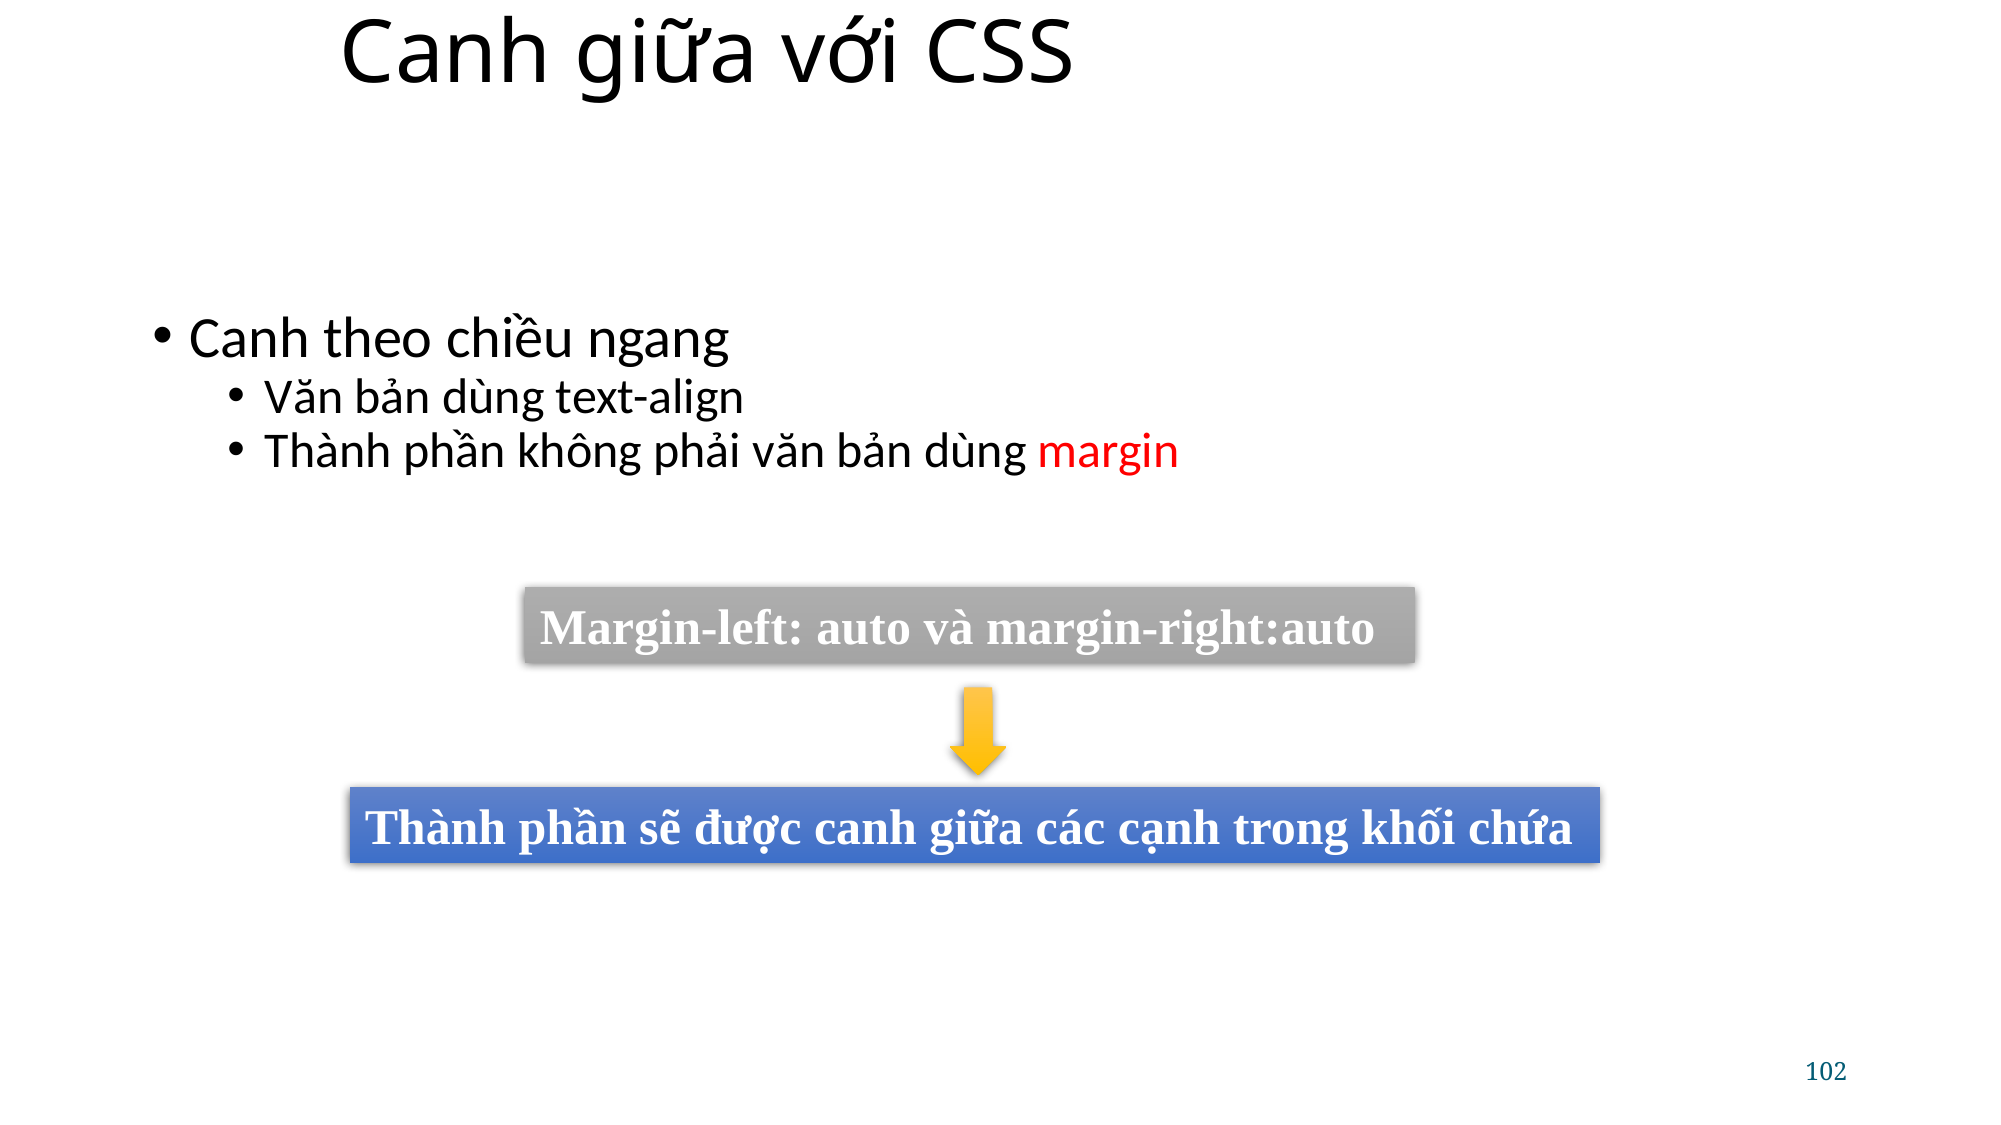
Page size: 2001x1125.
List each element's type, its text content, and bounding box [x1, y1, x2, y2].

text_box [950, 687, 1007, 775]
list Canh theo chiều ngang Văn bản dùng text-align Thành phần không phải văn bản dùng margin [137, 299, 1863, 1014]
slide_number 102 [1412, 1042, 1863, 1103]
title Canh giữa với CSS [324, 0, 1713, 110]
text_box Thành phần sẽ được canh giữa các cạnh trong khối chứa [350, 787, 1600, 863]
text_box Margin-left: auto và margin-right:auto [525, 587, 1415, 663]
